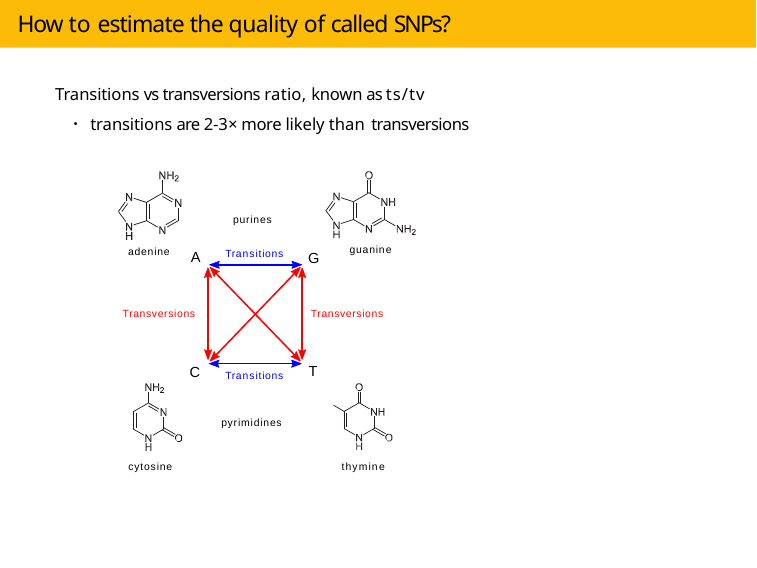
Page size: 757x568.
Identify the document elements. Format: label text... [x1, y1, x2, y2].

text_box cytosine [126, 460, 177, 473]
text_box [145, 434, 152, 443]
text_box A [188, 248, 203, 266]
text_box [126, 193, 133, 202]
text_box [159, 171, 166, 180]
text_box [159, 226, 166, 235]
text_box [396, 225, 403, 233]
text_box T [306, 362, 320, 380]
title How to estimate the quality of called SNPs? [15, 9, 741, 105]
text_box [175, 198, 182, 207]
text_box [365, 225, 372, 233]
text_box [333, 192, 340, 201]
text_box [290, 351, 301, 362]
text_box [209, 360, 220, 368]
text_box [209, 261, 220, 269]
text_box G [305, 248, 322, 267]
text_box pyrimidines [219, 416, 288, 429]
text_box [333, 221, 340, 230]
text_box [210, 267, 220, 277]
text_box purines [231, 213, 276, 226]
text_box [356, 433, 363, 442]
text_box [298, 349, 306, 360]
text_box thymine [339, 460, 389, 473]
text_box Transitions vs transversions ratio, known as ts/tv transitions are 2-3× more likely than transversions [53, 83, 575, 134]
text_box [145, 383, 152, 391]
text_box [204, 267, 212, 278]
text_box [298, 267, 306, 278]
text_box [290, 267, 301, 277]
text_box Transversions [120, 307, 200, 320]
text_box [371, 408, 377, 416]
text_box [210, 351, 220, 362]
text_box guanine [347, 243, 396, 256]
text_box [381, 198, 388, 206]
text_box Transitions [223, 368, 287, 382]
text_box [204, 349, 212, 360]
text_box C [187, 362, 202, 381]
text_box [291, 261, 302, 269]
text_box [126, 222, 133, 231]
text_box [160, 408, 167, 416]
text_box Transversions [308, 307, 388, 320]
text_box adenine [126, 244, 175, 258]
text_box [291, 360, 302, 368]
text_box Transitions [223, 247, 287, 260]
